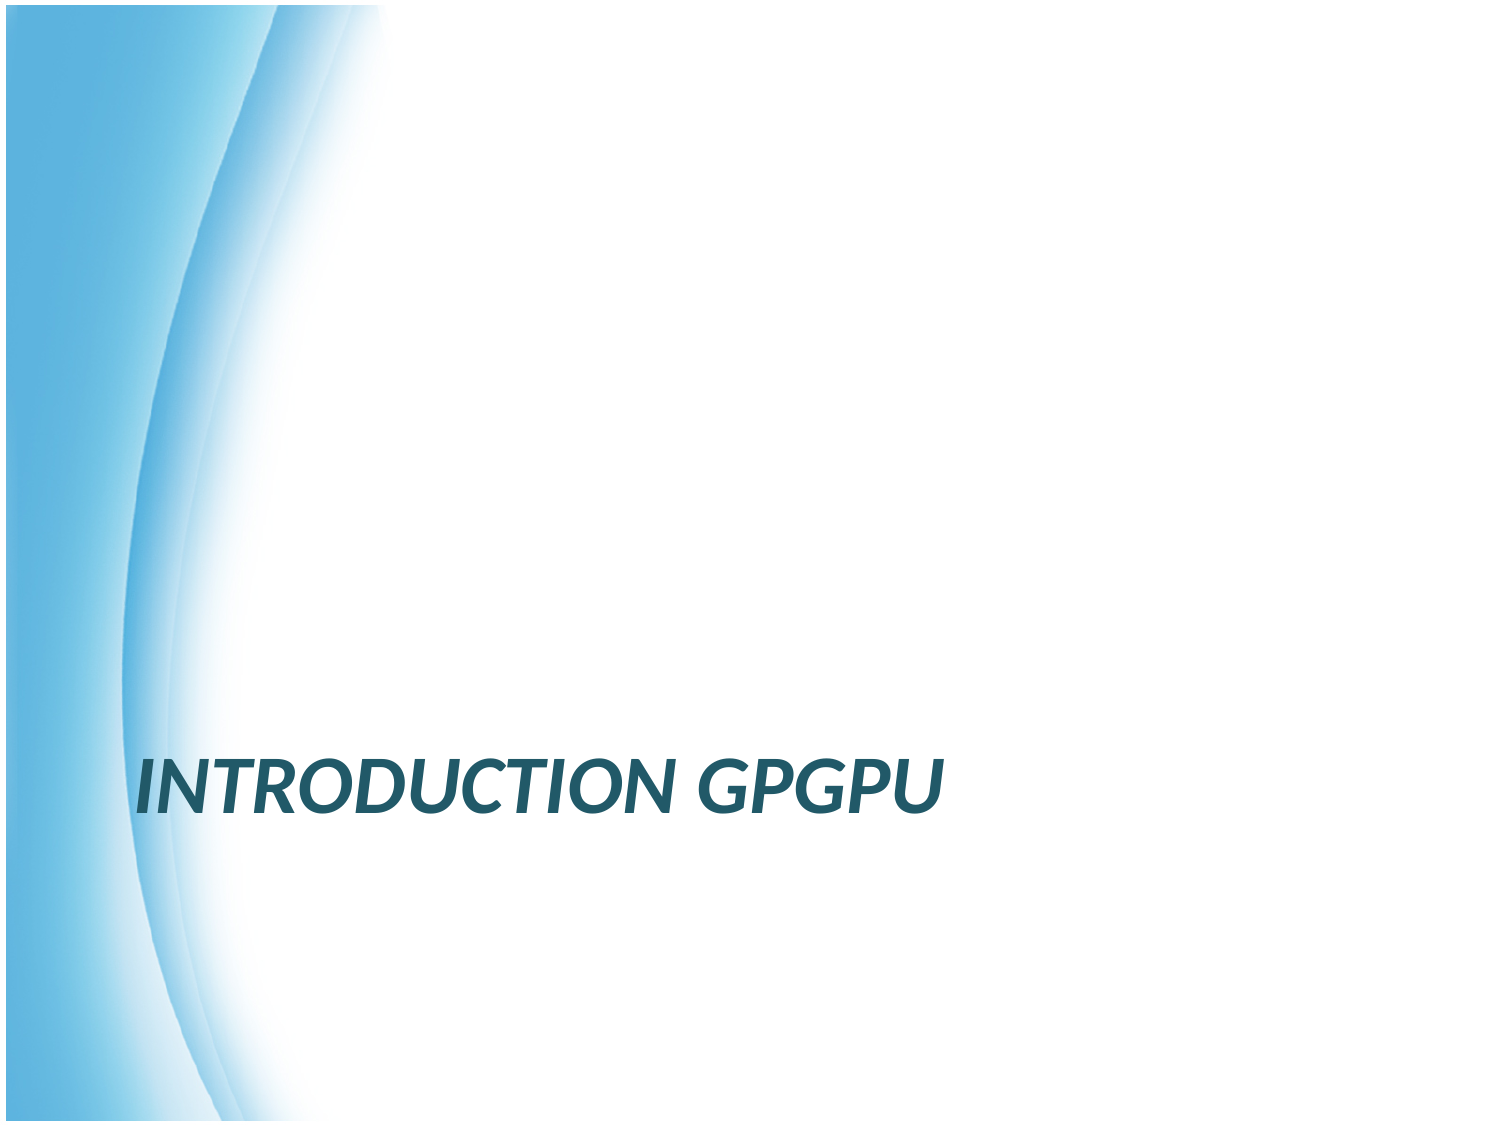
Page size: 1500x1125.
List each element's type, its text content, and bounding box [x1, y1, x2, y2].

picture [0, 0, 1500, 1125]
title Introduction GPGPU [118, 722, 1394, 947]
